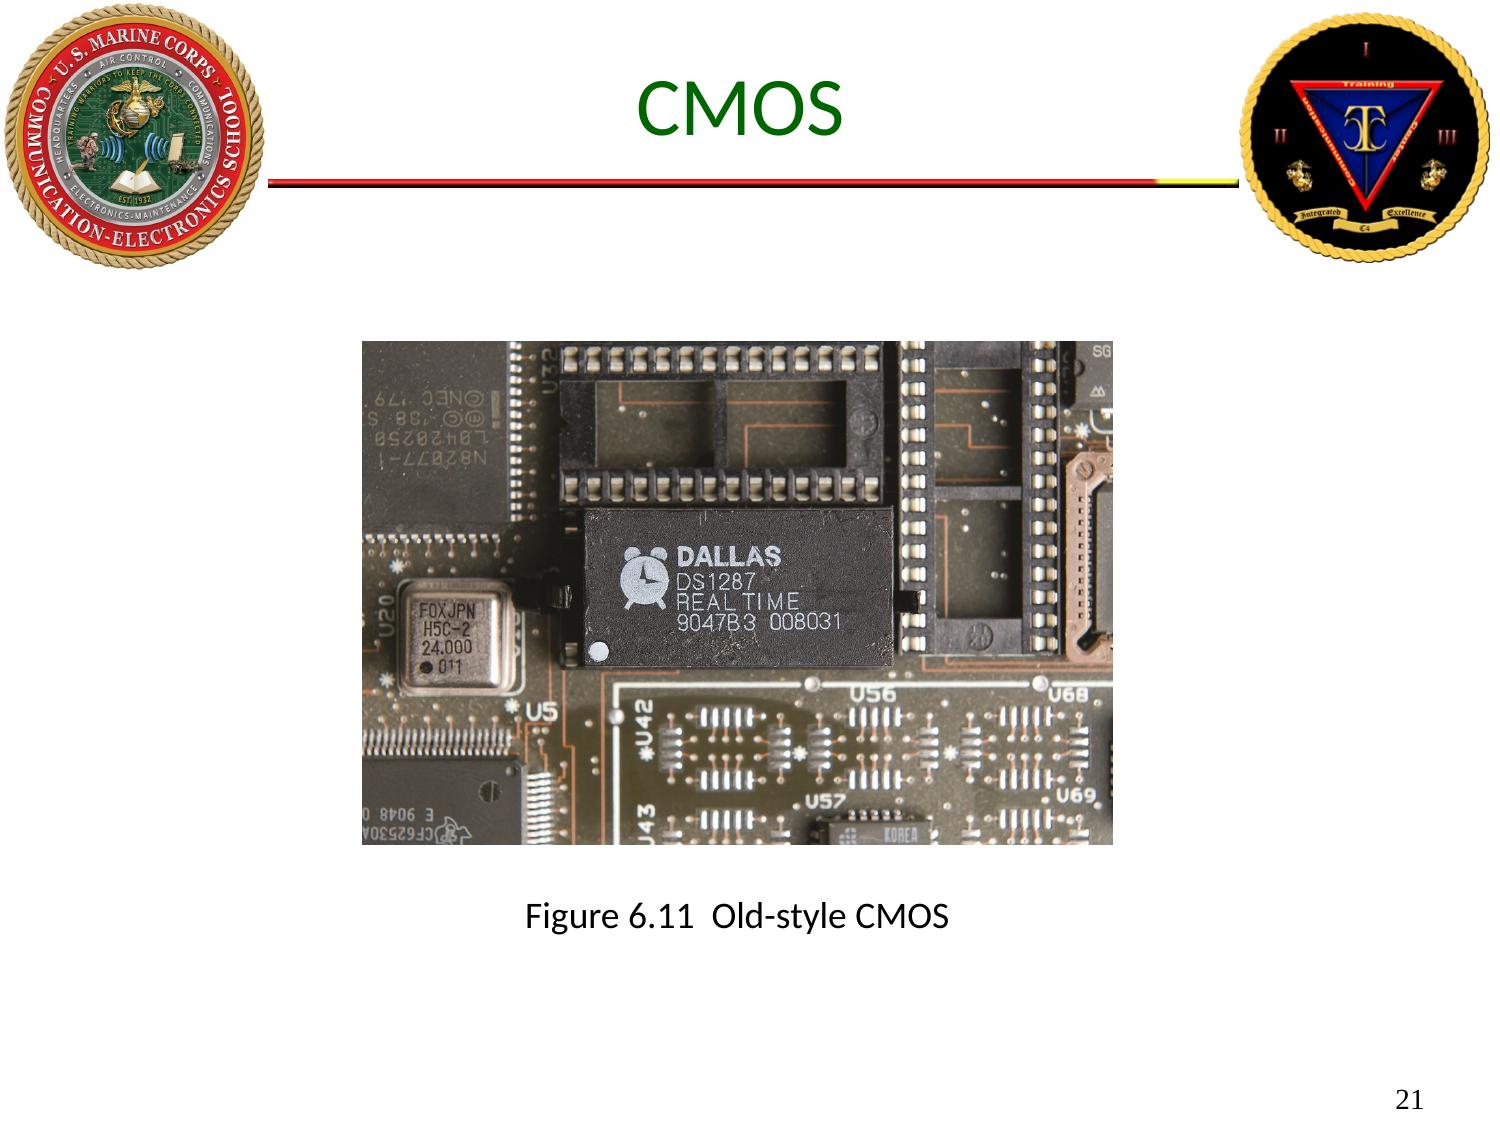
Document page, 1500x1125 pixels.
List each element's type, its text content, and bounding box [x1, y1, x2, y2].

picture [1239, 12, 1490, 263]
picture [0, 0, 268, 274]
text_box Figure 6.11 Old-style CMOS [439, 887, 1036, 944]
title CMOS [75, 45, 1425, 233]
picture [362, 341, 1113, 845]
